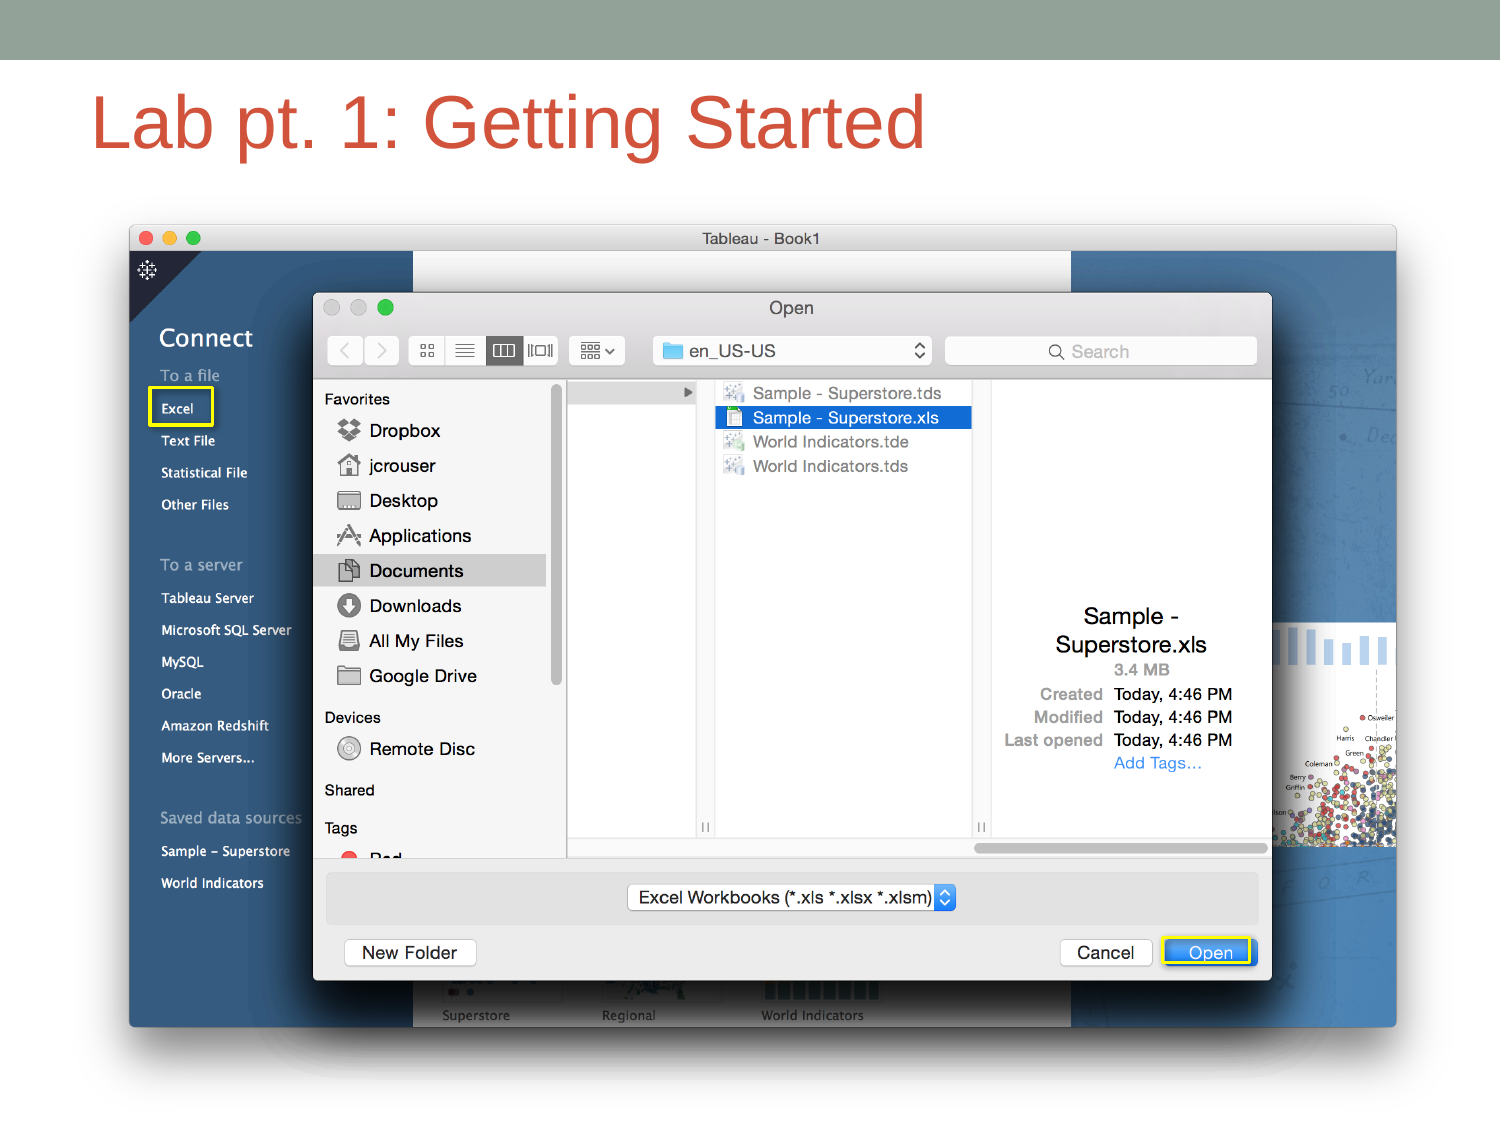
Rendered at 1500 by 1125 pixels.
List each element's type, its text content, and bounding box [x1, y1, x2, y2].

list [62, 187, 1463, 1121]
title Lab pt. 1: Getting Started [75, 37, 1425, 185]
picture [237, 249, 1348, 1088]
